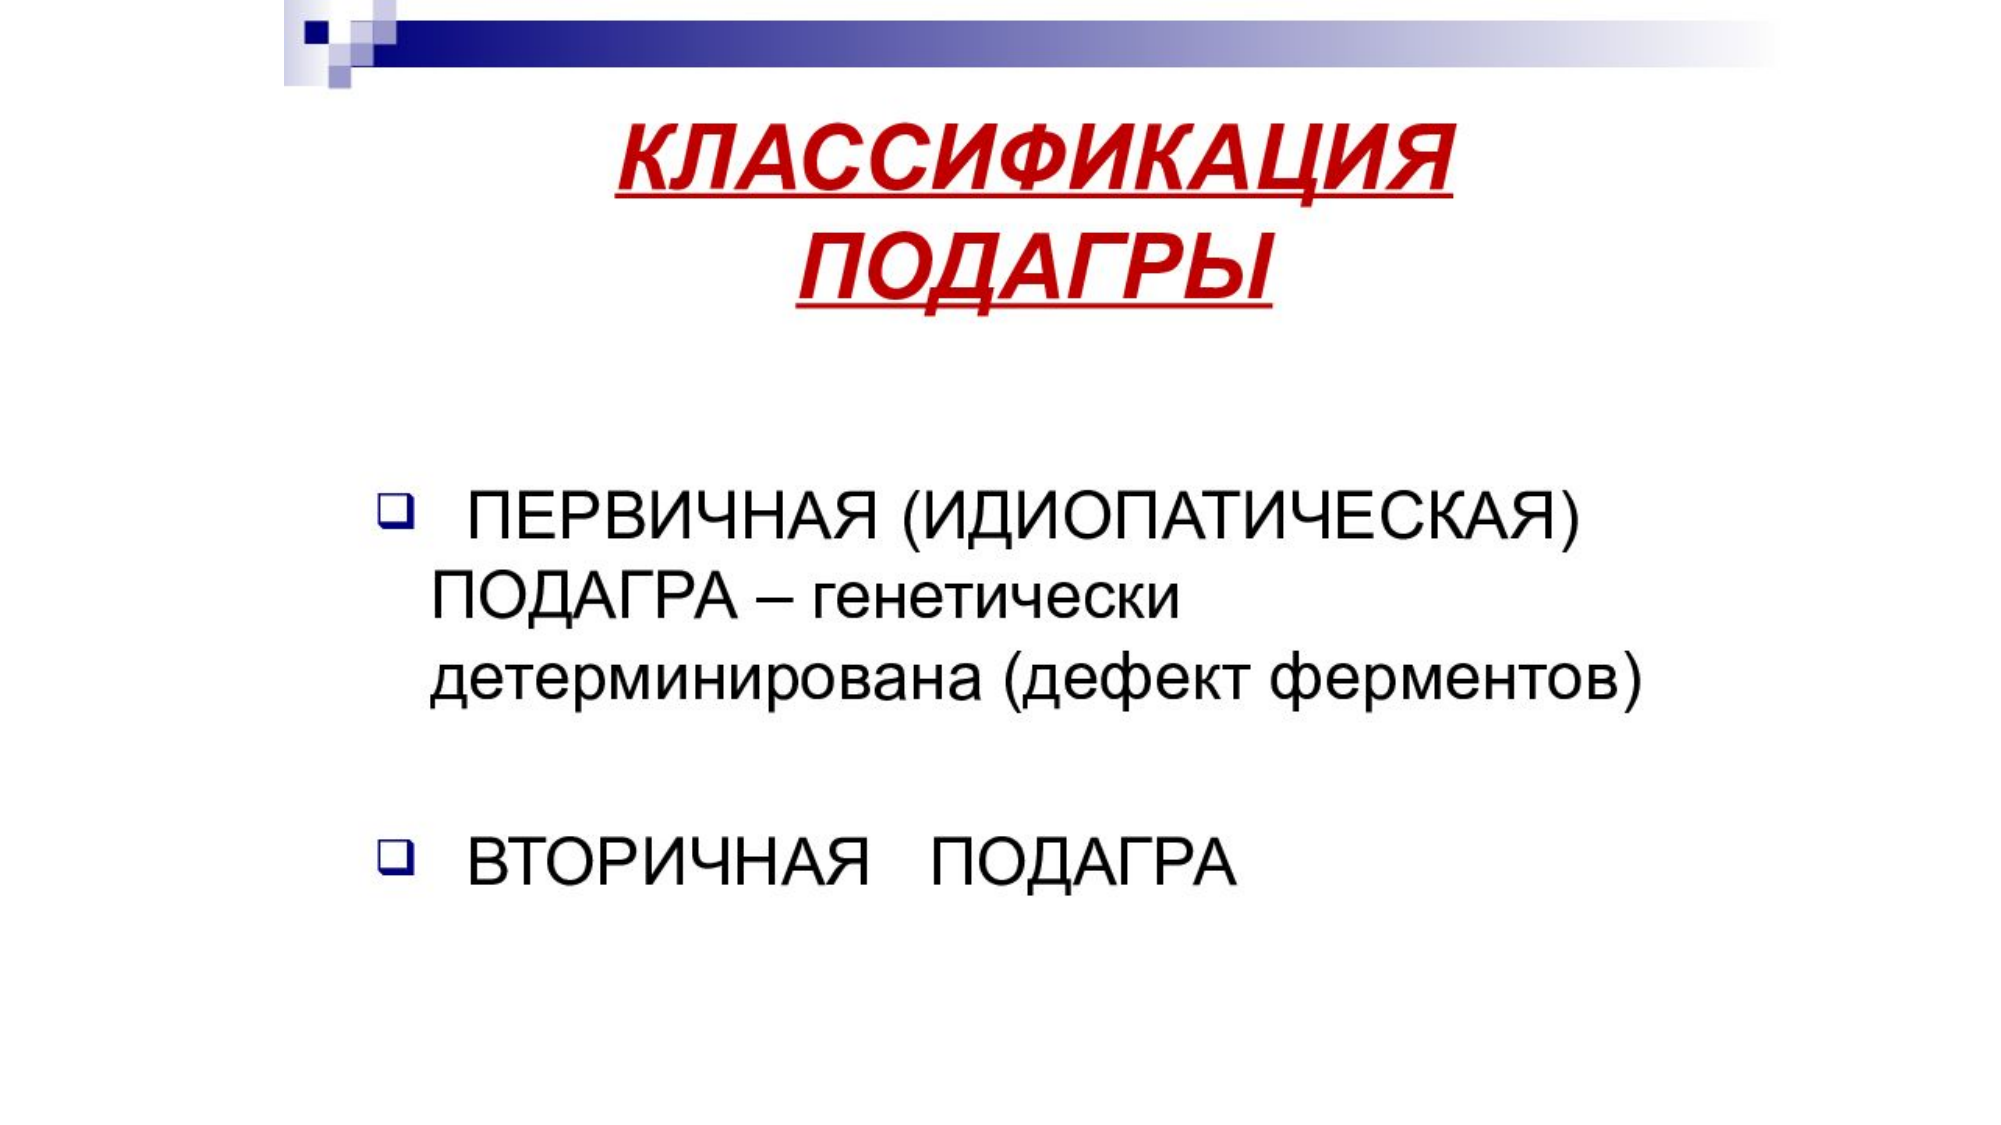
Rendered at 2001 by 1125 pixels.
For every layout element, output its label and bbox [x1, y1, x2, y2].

list [284, 0, 1781, 1122]
